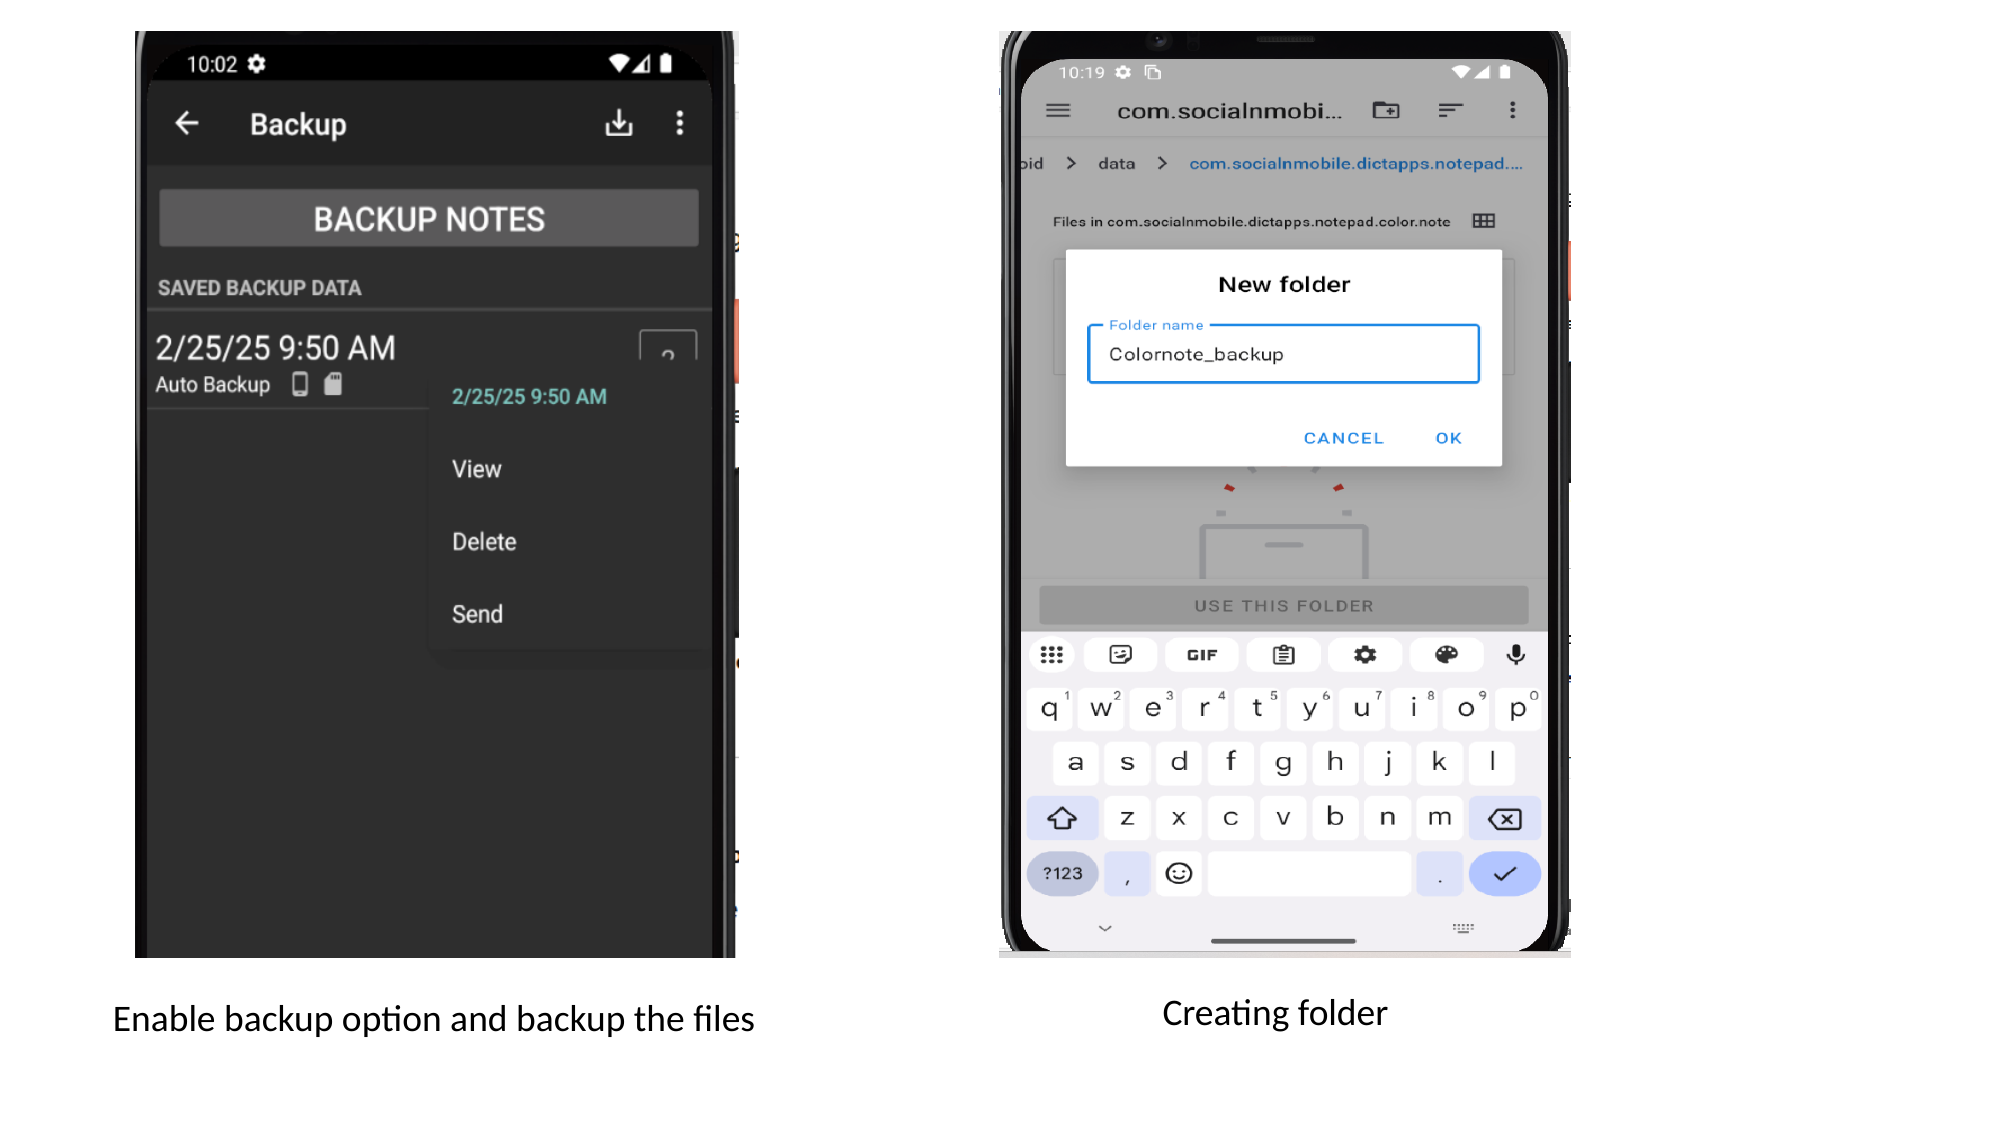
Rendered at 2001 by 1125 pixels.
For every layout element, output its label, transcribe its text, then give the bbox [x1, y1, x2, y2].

text_box Enable backup option and backup the files [98, 987, 1099, 1092]
picture [999, 31, 1571, 958]
picture [134, 31, 739, 958]
text_box Creating folder [1147, 980, 2000, 1041]
